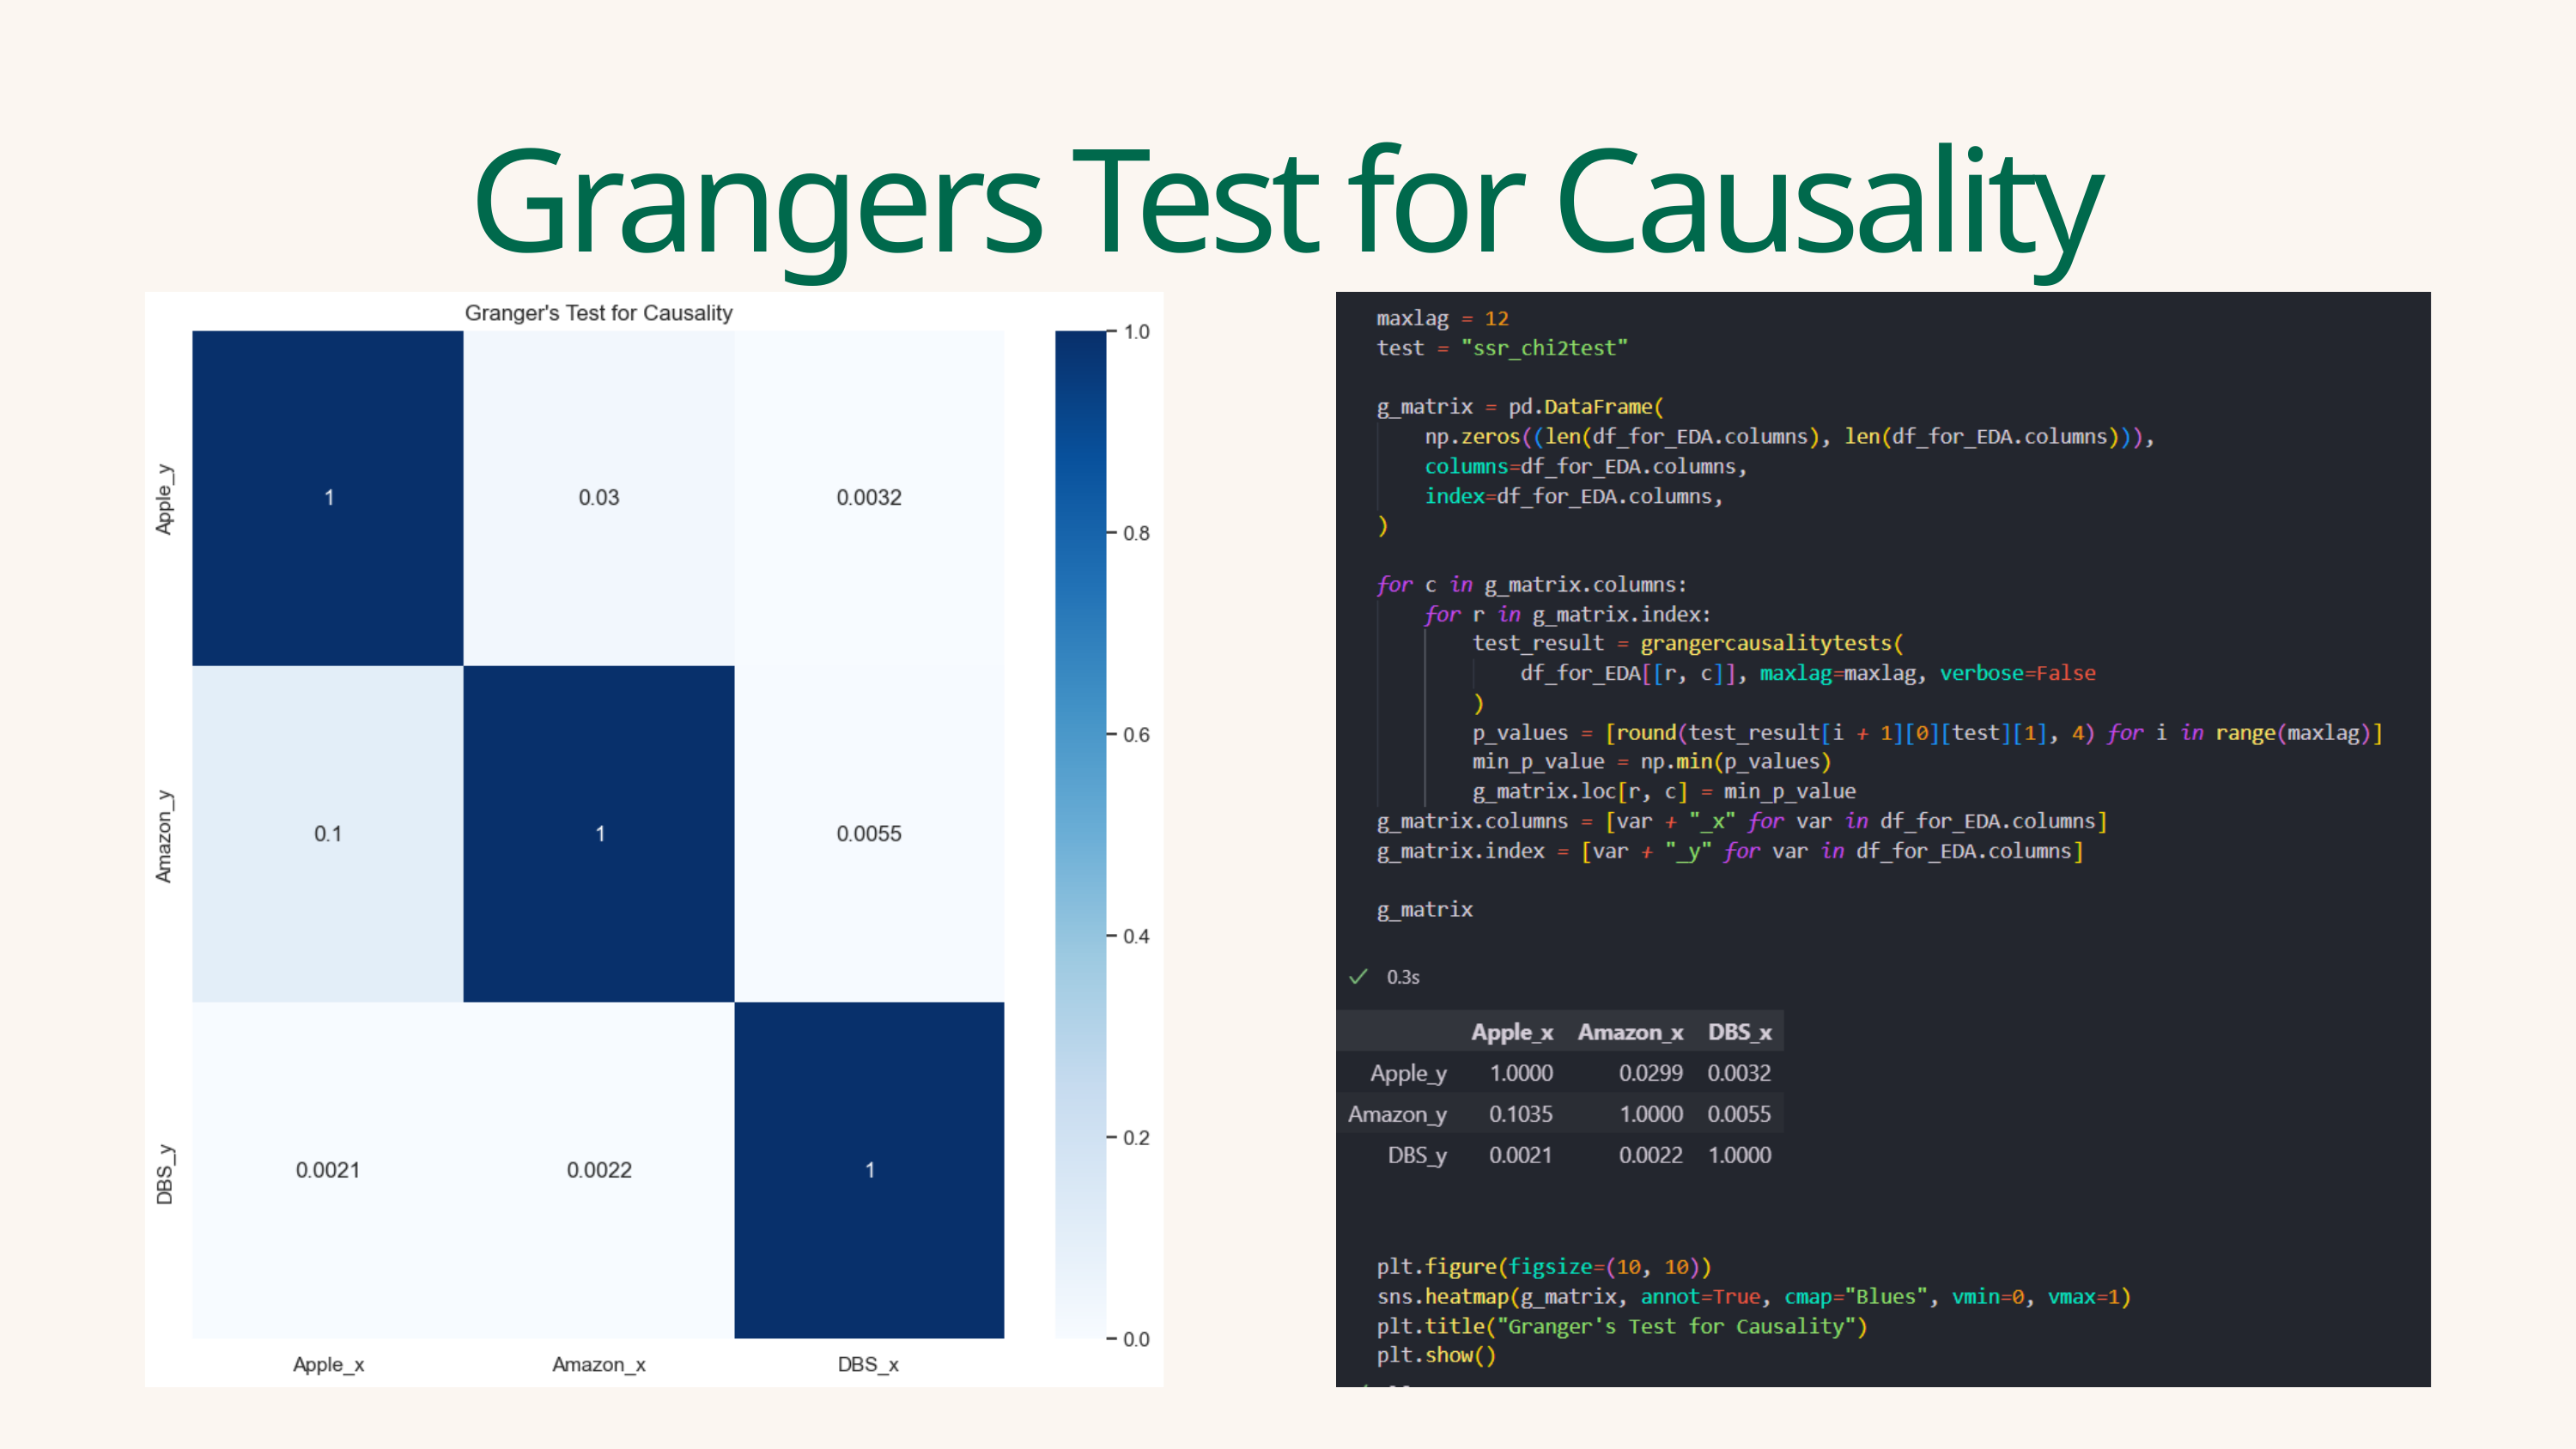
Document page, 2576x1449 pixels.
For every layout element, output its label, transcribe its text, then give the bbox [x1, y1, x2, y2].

text_box [1336, 292, 2432, 1387]
text_box [144, 292, 1164, 1387]
text_box Grangers Test for Causality [312, 151, 2264, 281]
